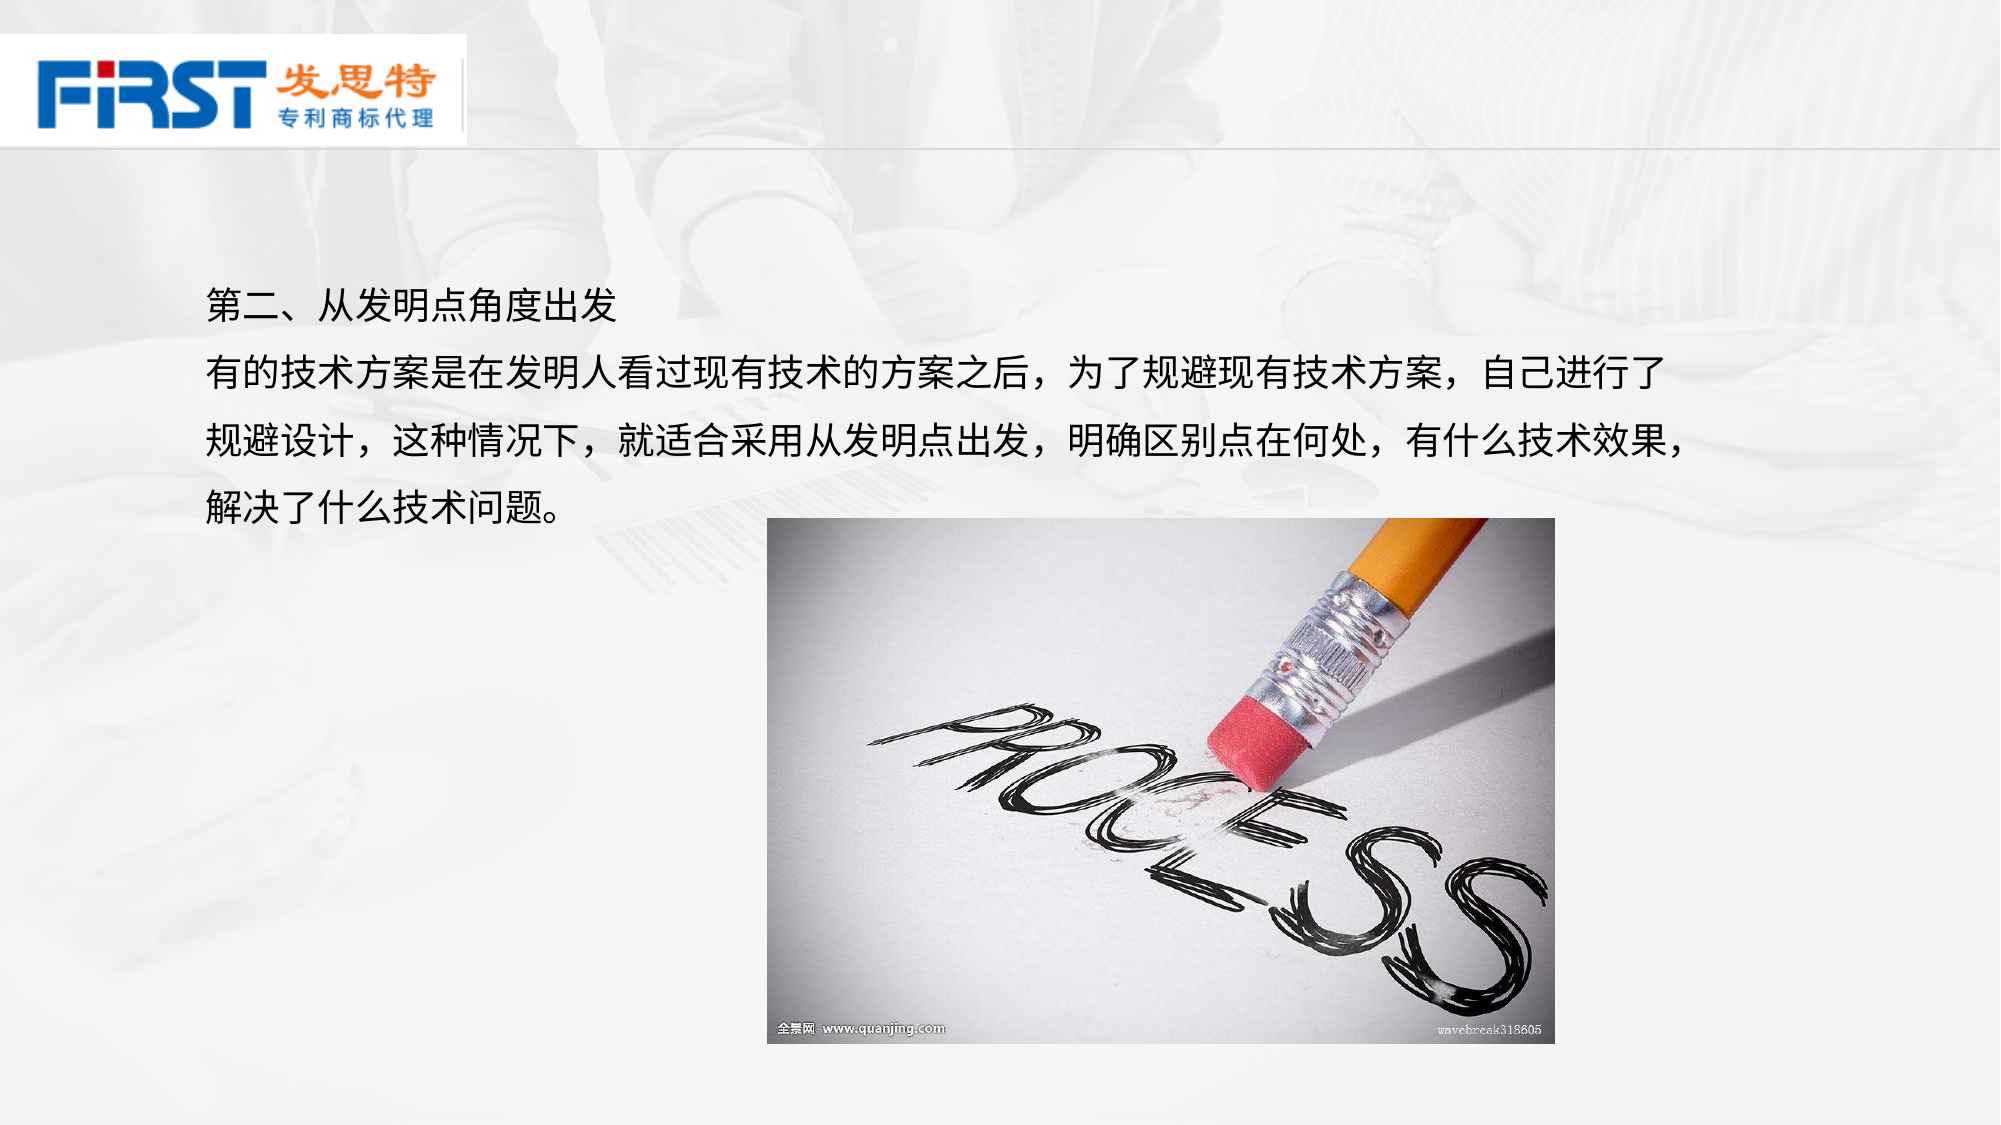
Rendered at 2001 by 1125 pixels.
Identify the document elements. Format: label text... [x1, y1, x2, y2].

picture [767, 518, 1555, 1044]
picture [0, 34, 467, 146]
text_box 第二、从发明点角度出发 有的技术方案是在发明人看过现有技术的方案之后，为了规避现有技术方案，自己进行了规避设计，这种情况下，就适合采用从发明点出发，明确区别点在何处，有什么技术效果，解决了什么技术问题。 [190, 251, 1704, 627]
